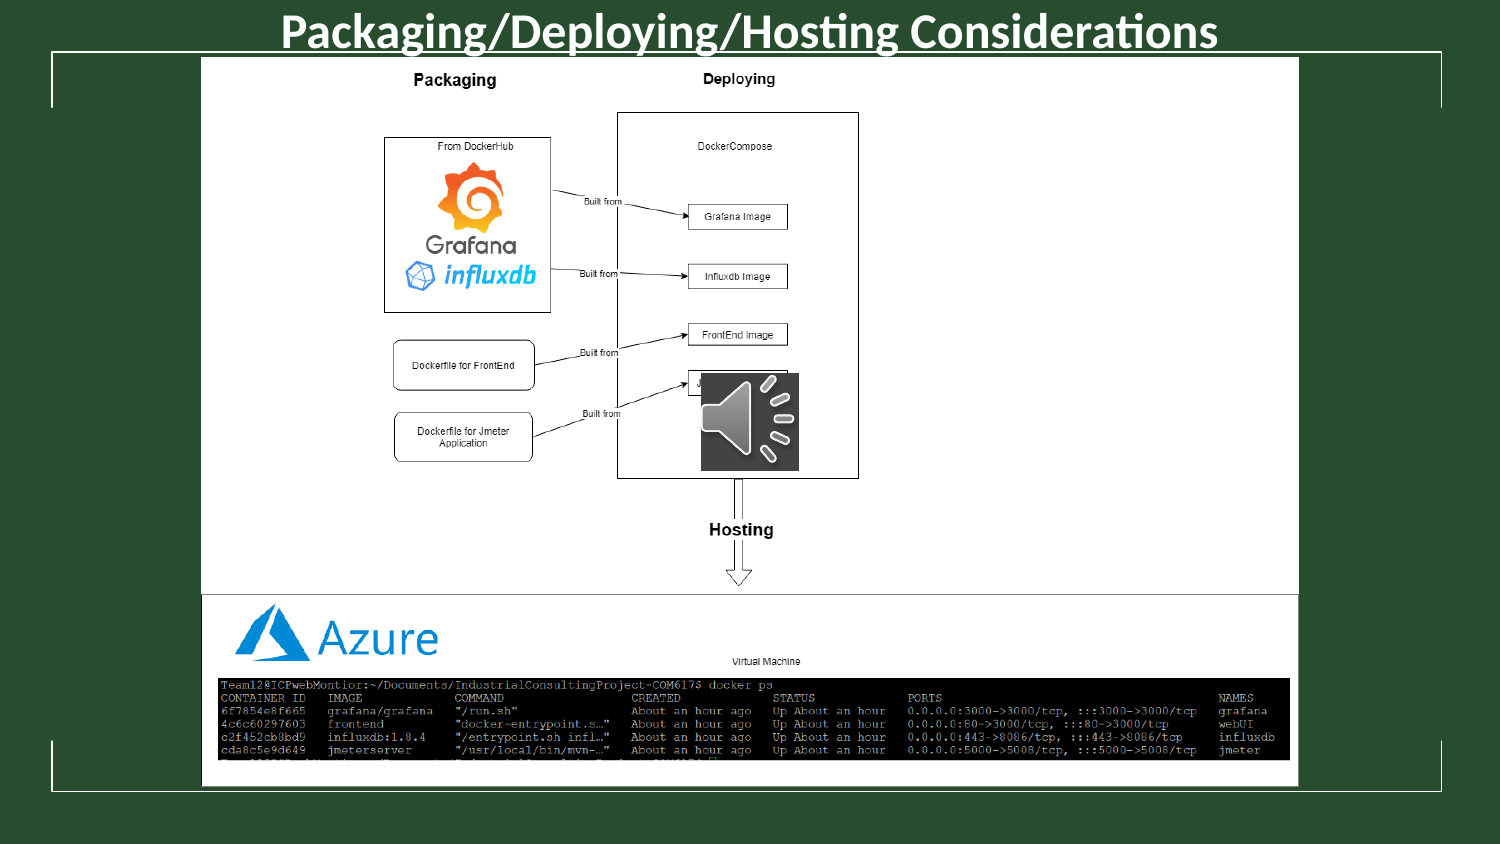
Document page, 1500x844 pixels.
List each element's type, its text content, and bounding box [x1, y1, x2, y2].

title Packaging/Deploying/Hosting Considerations [0, 0, 1500, 138]
picture [201, 57, 1299, 787]
